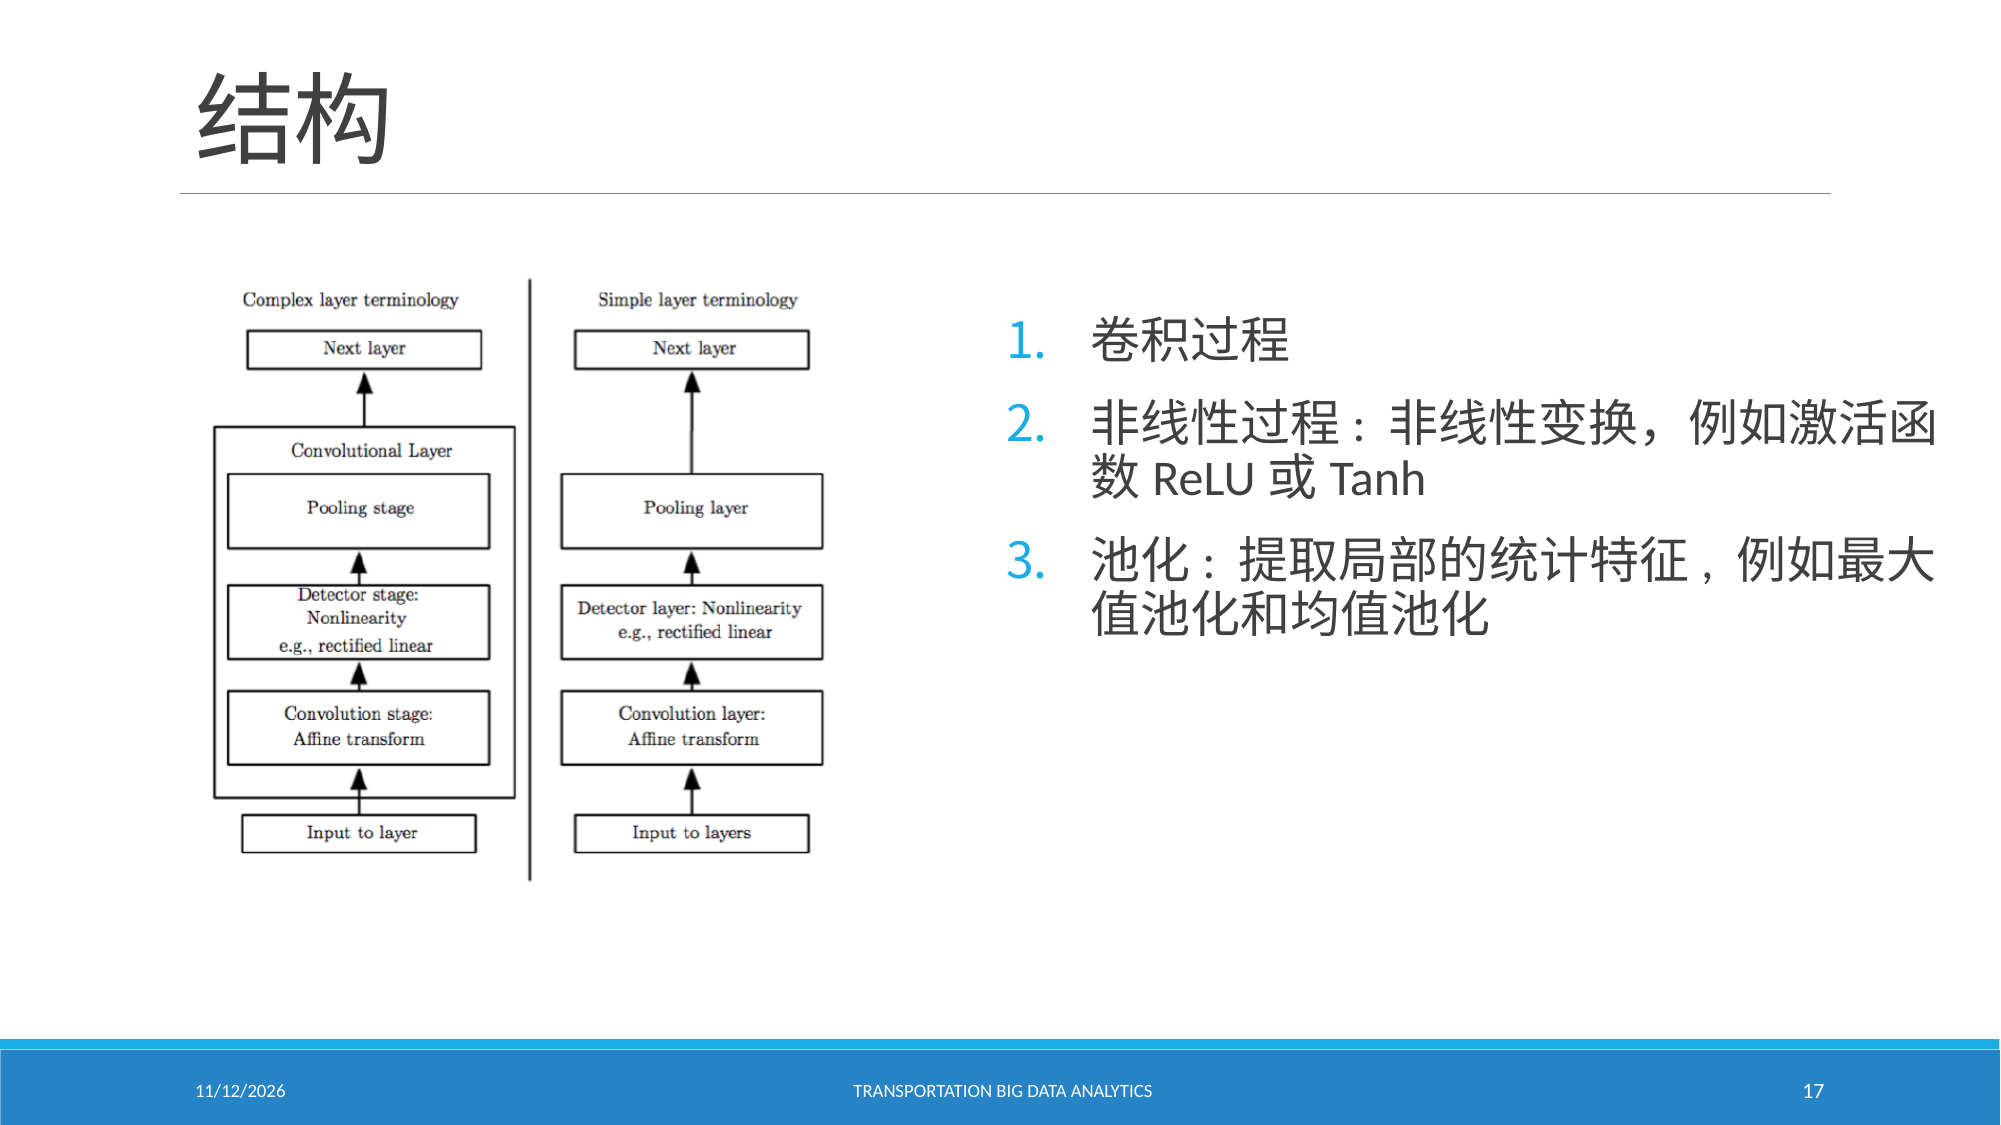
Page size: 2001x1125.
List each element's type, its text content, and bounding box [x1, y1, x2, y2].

title 结构 [180, 20, 1830, 185]
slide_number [180, 1059, 586, 1120]
slide_number 17 [1624, 1059, 1840, 1120]
text_box 卷积过程 非线性过程: 非线性变换，例如激活函数ReLU或Tanh 池化: 提取局部的统计特征, 例如最大值池化和均值池化 [991, 307, 1972, 891]
footer Transportation Big Data Analytics [609, 1059, 1401, 1120]
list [192, 275, 856, 886]
